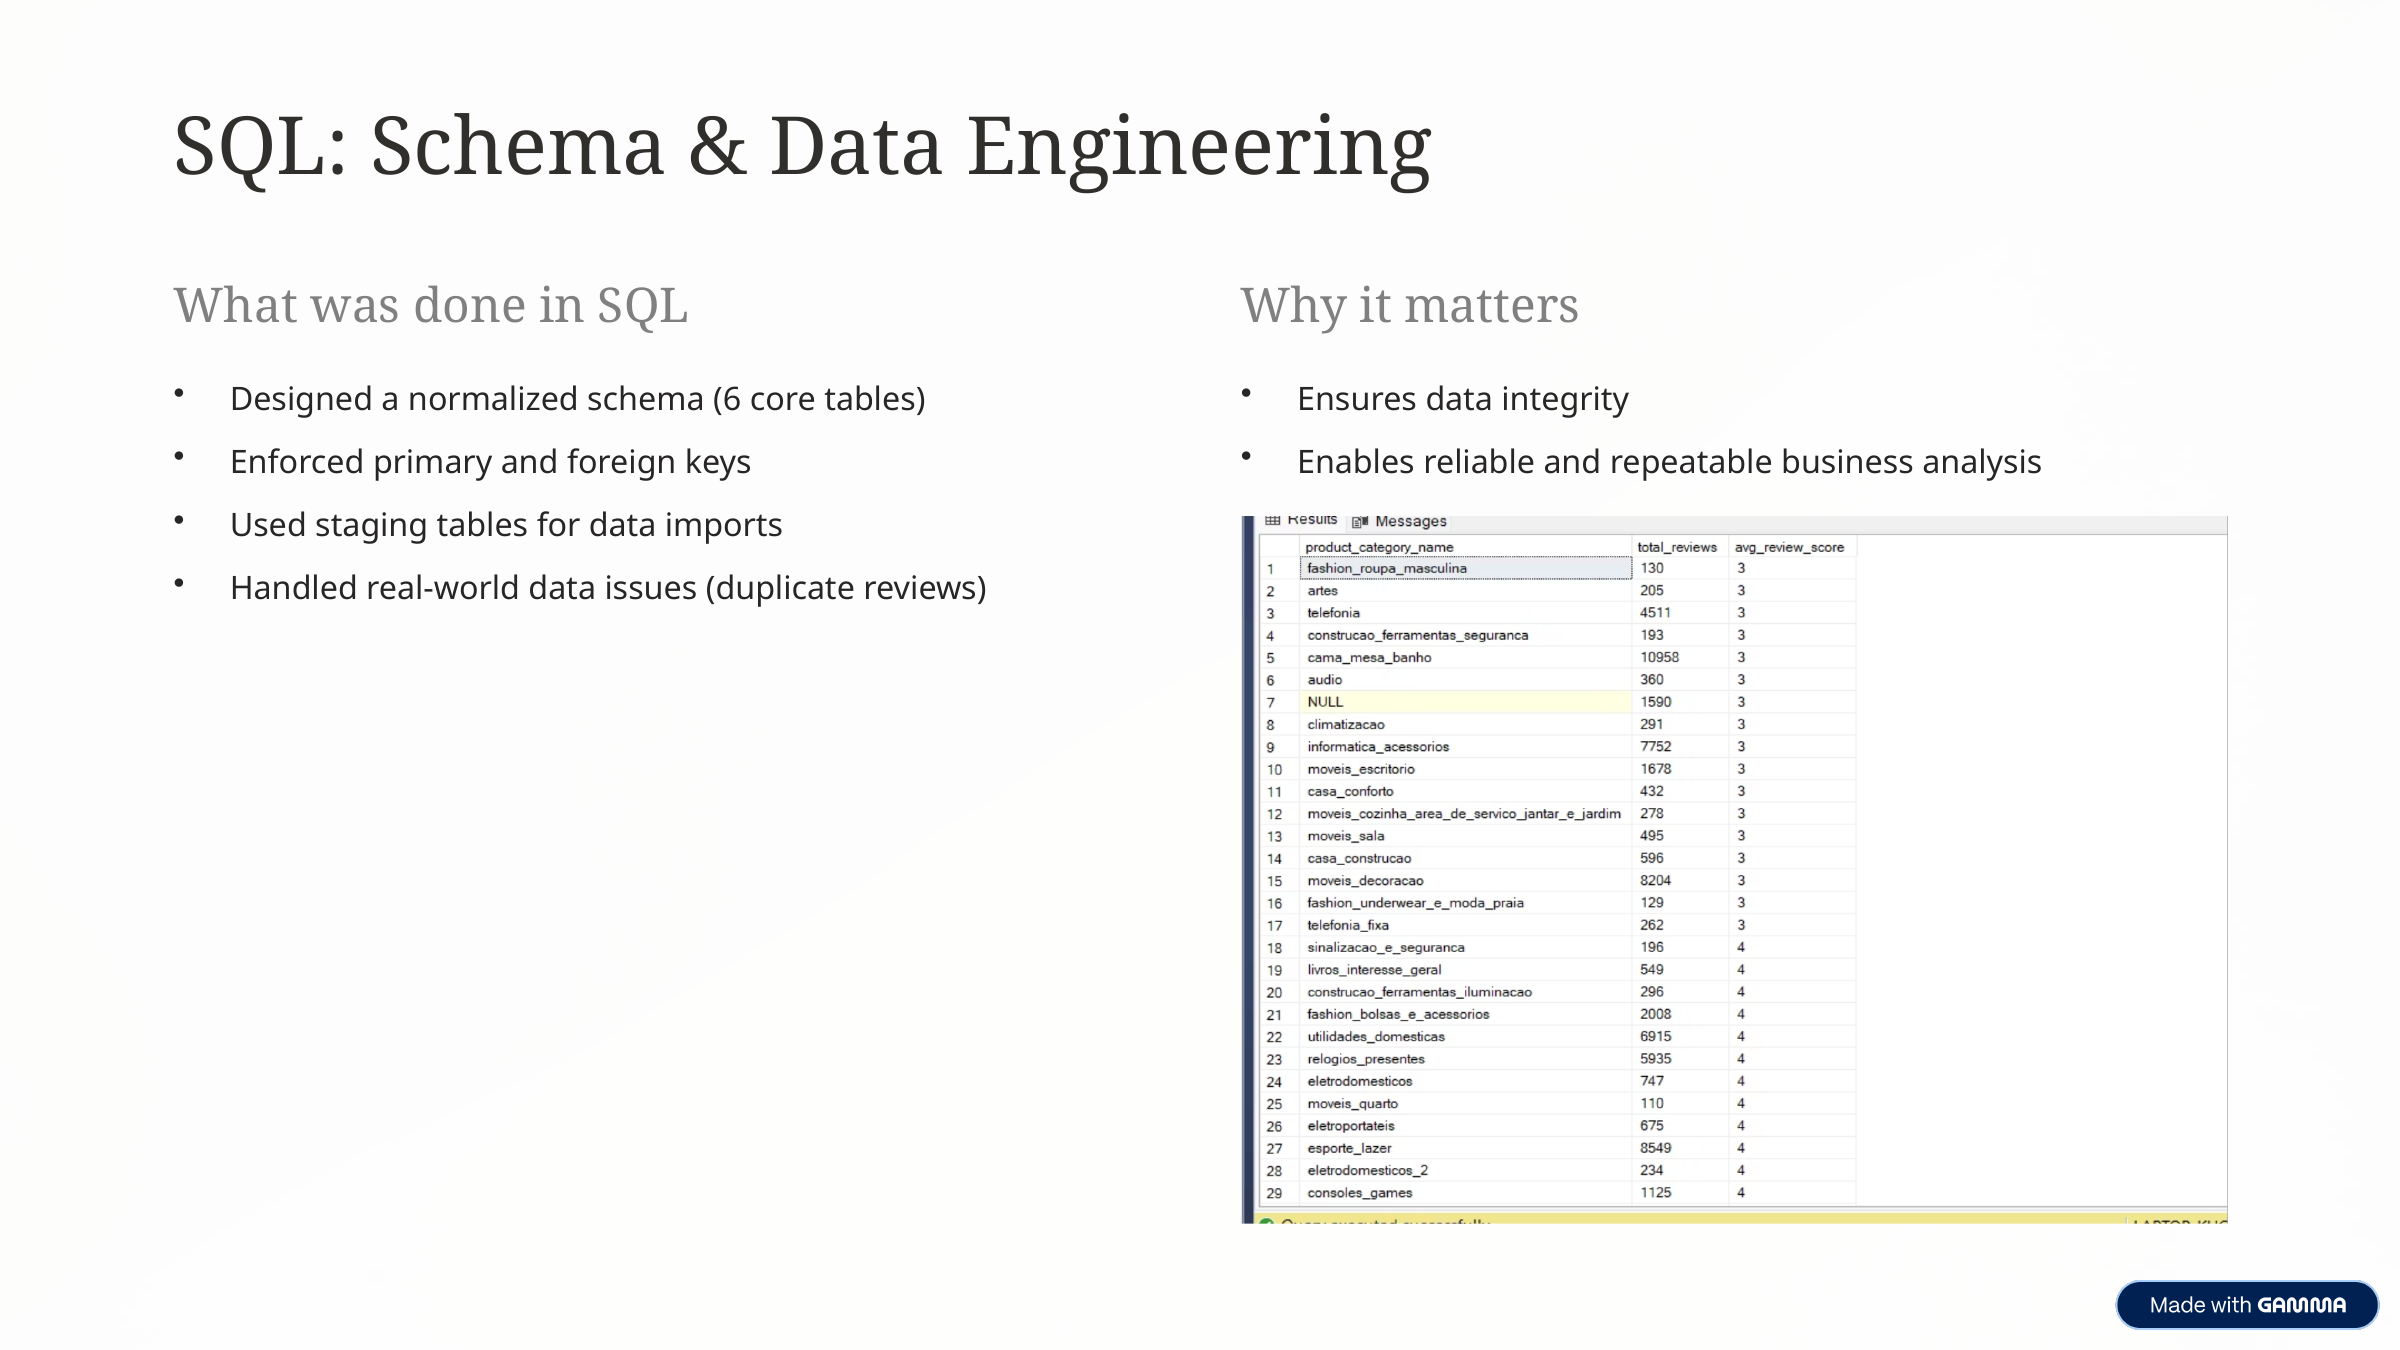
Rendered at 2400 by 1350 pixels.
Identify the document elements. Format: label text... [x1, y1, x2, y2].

text_box Why it matters [1240, 272, 1728, 333]
text_box Designed a normalized schema (6 core tables) [173, 365, 1161, 418]
text_box Enables reliable and repeatable business analysis [1240, 428, 2228, 481]
text_box Handled real-world data issues (duplicate reviews) [173, 555, 1161, 607]
text_box Used staging tables for data imports [173, 491, 1161, 544]
text_box What was done in SQL [173, 272, 662, 333]
text_box SQL: Schema & Data Engineering [173, 89, 1380, 191]
text_box Ensures data integrity [1240, 365, 2228, 418]
text_box Enforced primary and foreign keys [173, 428, 1161, 481]
picture [2106, 1271, 2389, 1339]
picture [1240, 516, 2228, 1224]
